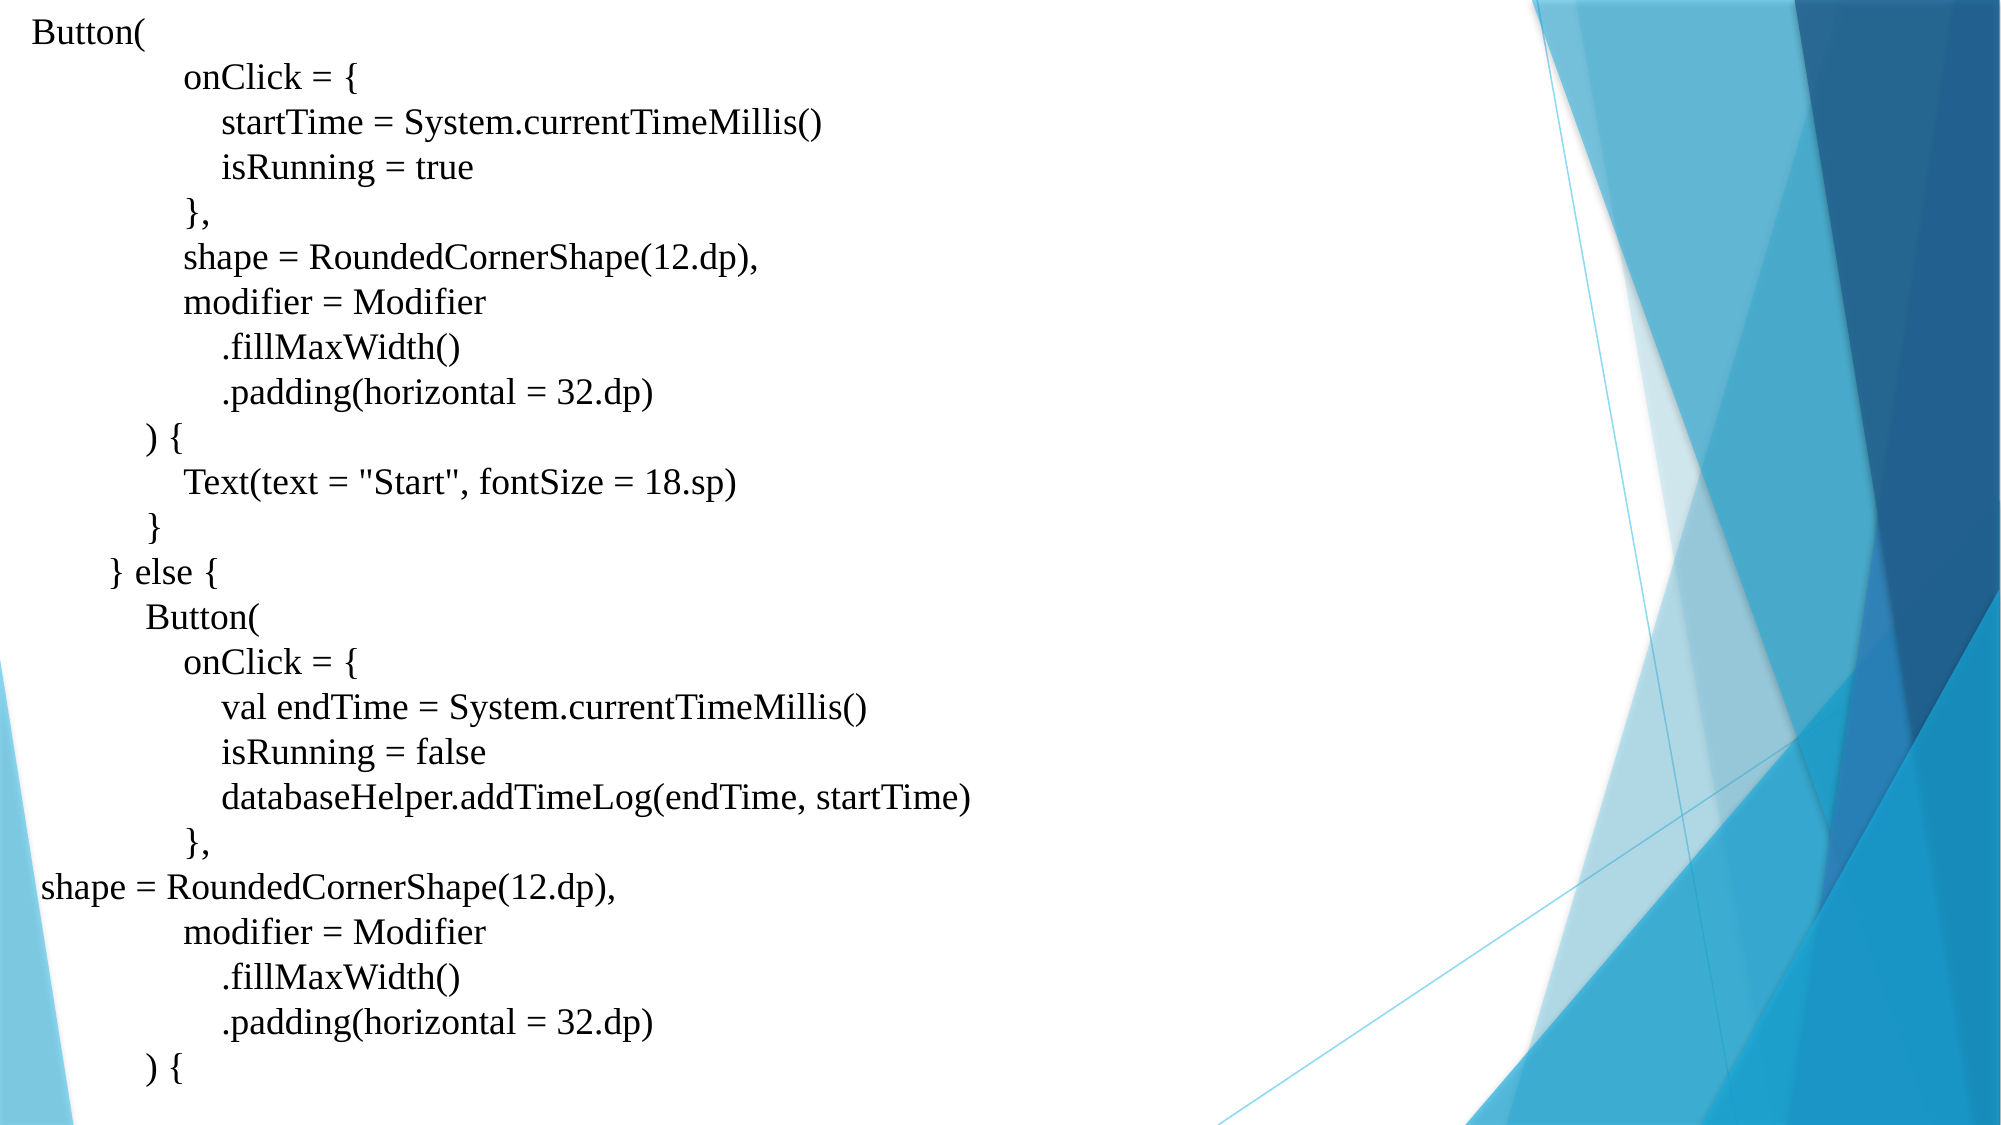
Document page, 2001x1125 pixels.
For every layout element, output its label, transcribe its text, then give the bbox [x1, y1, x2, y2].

text_box Button( onClick = { startTime = System.currentTimeMillis() isRunning = true }, shape = RoundedCornerShape(12.dp), modifier = Modifier .fillMaxWidth() .padding(horizontal = 32.dp) ) { Text(text = "Start", fontSize = 18.sp) } } else { Button( onClick = { val endTime = System.currentTimeMillis() isRunning = false databaseHelper.addTimeLog(endTime, startTime) }, shape = RoundedCornerShape(12.dp), modifier = Modifier .fillMaxWidth() .padding(horizontal = 32.dp) ) { [16, 0, 1500, 1125]
